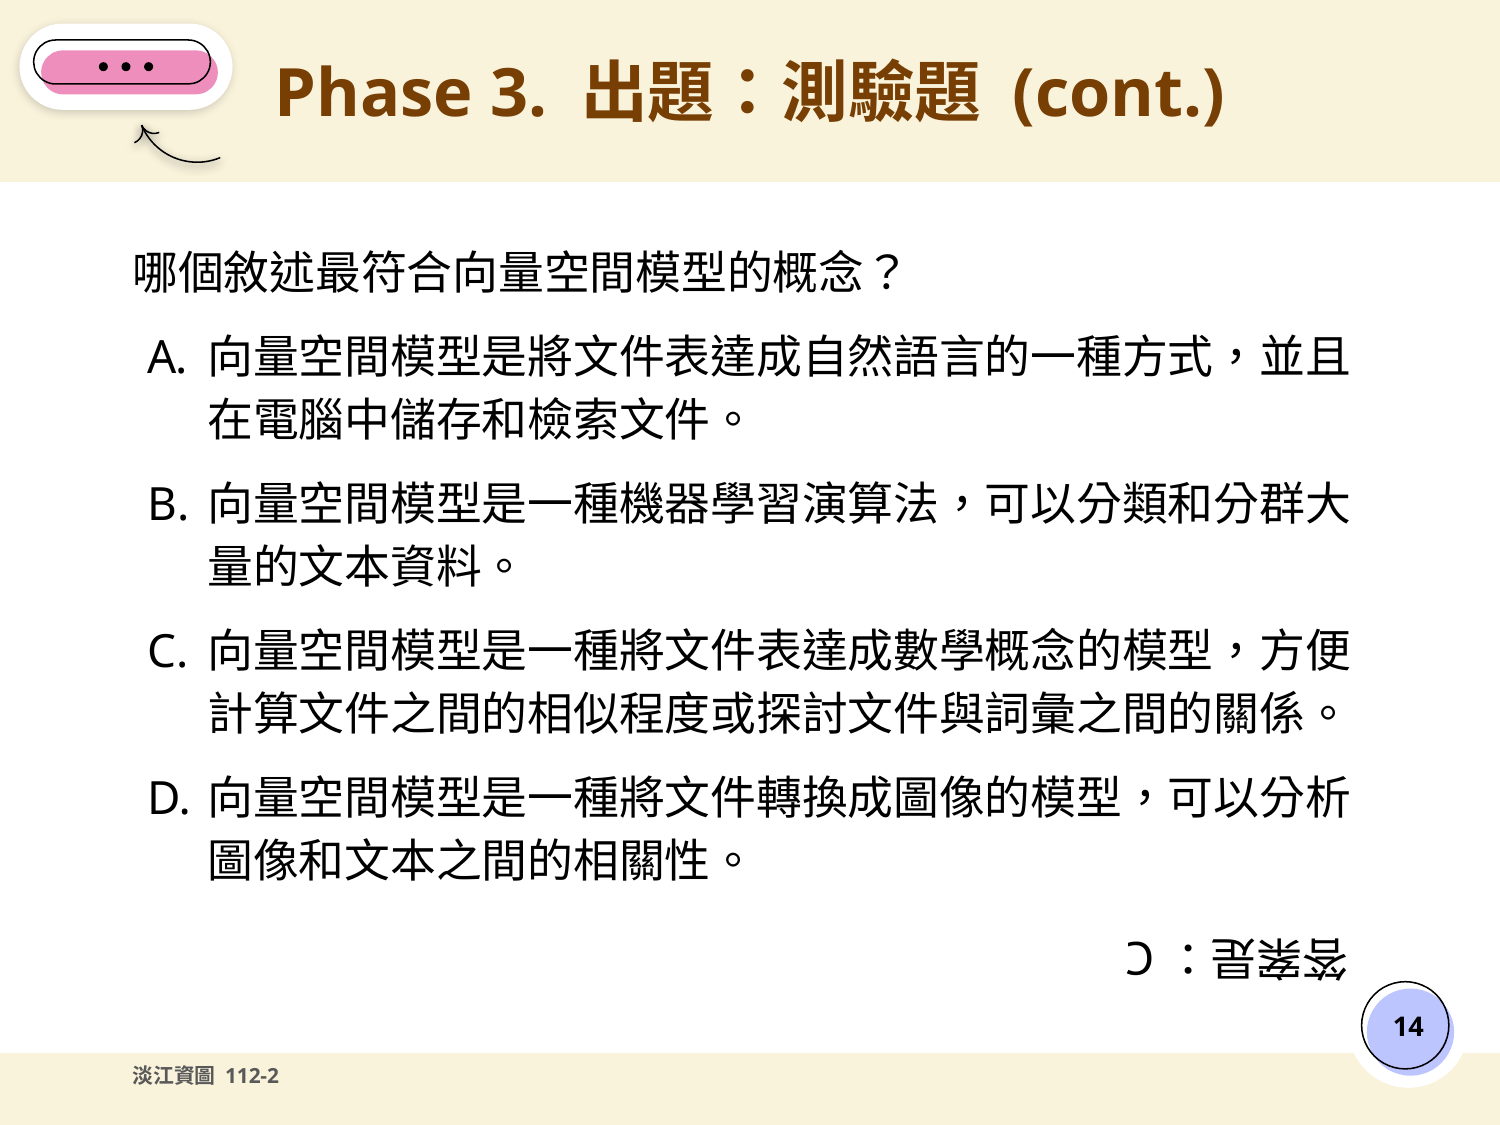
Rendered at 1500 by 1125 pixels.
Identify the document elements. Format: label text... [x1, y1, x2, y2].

slide_number ‹#› [1363, 984, 1454, 1071]
text_box 答案是：C [871, 918, 1364, 1012]
title Phase 3. 出題：測驗題 (cont.) [232, 23, 1268, 171]
list 哪個敘述最符合向量空間模型的概念？ 向量空間模型是將文件表達成自然語言的一種方式，並且在電腦中儲存和檢索文件。 向量空間模型是一種機器學習演算法，可以分類和分群大量的文本資料。 向量空間模型是一種將文件表達成數學概念的模型，方便計算文件之間的相似程度或探討文件與詞彙之間的關係。 向量空間模型是一種將文件轉換成圖像的模型，可以分析圖像和文本之間的相關性。 [117, 220, 1383, 1001]
